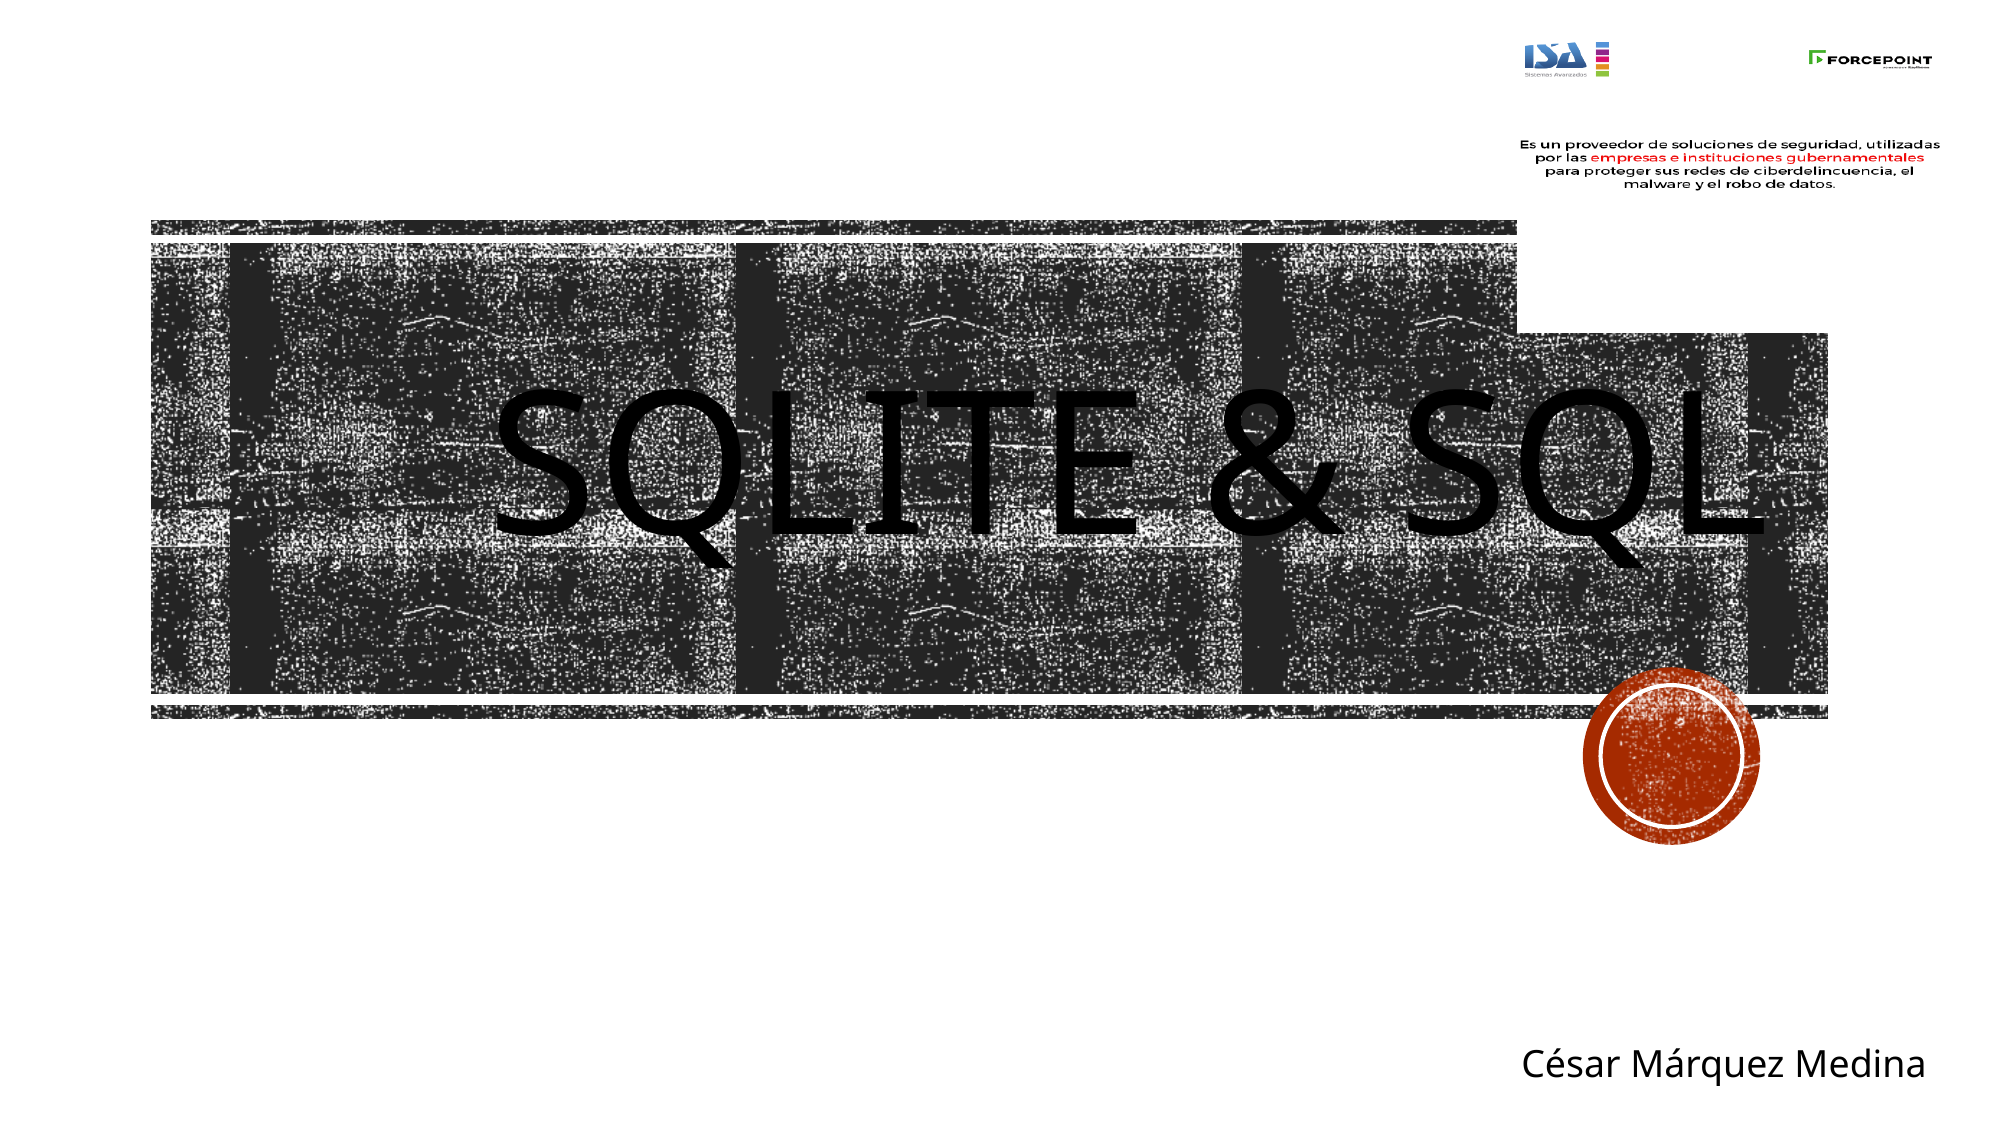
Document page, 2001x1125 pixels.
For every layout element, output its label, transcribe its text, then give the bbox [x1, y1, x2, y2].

text_box César Márquez Medina [1506, 1032, 1943, 1093]
title Sqlite & sql [172, 234, 1832, 720]
picture [1517, 33, 1943, 333]
